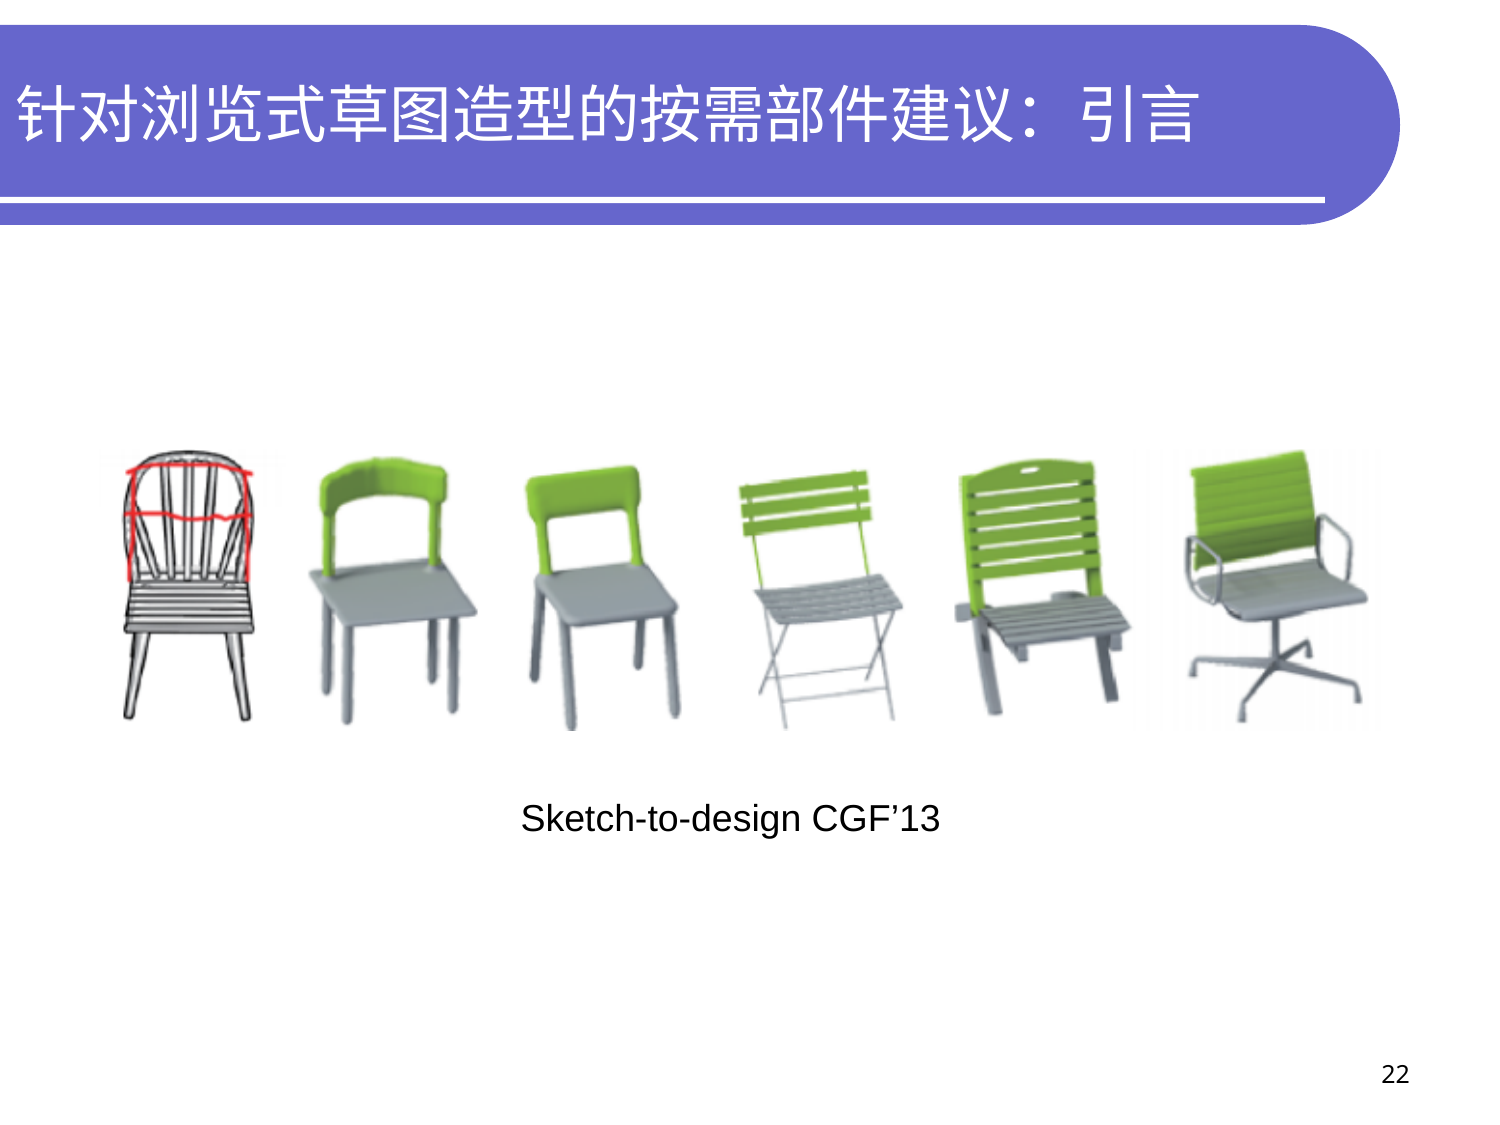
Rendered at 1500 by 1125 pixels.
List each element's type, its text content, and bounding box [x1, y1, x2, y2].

picture [99, 449, 1388, 731]
title 针对浏览式草图造型的按需部件建议：引言 [0, 37, 1500, 188]
slide_number 22 [1074, 1025, 1425, 1100]
text_box Sketch-to-design CGF’13 [505, 786, 982, 847]
